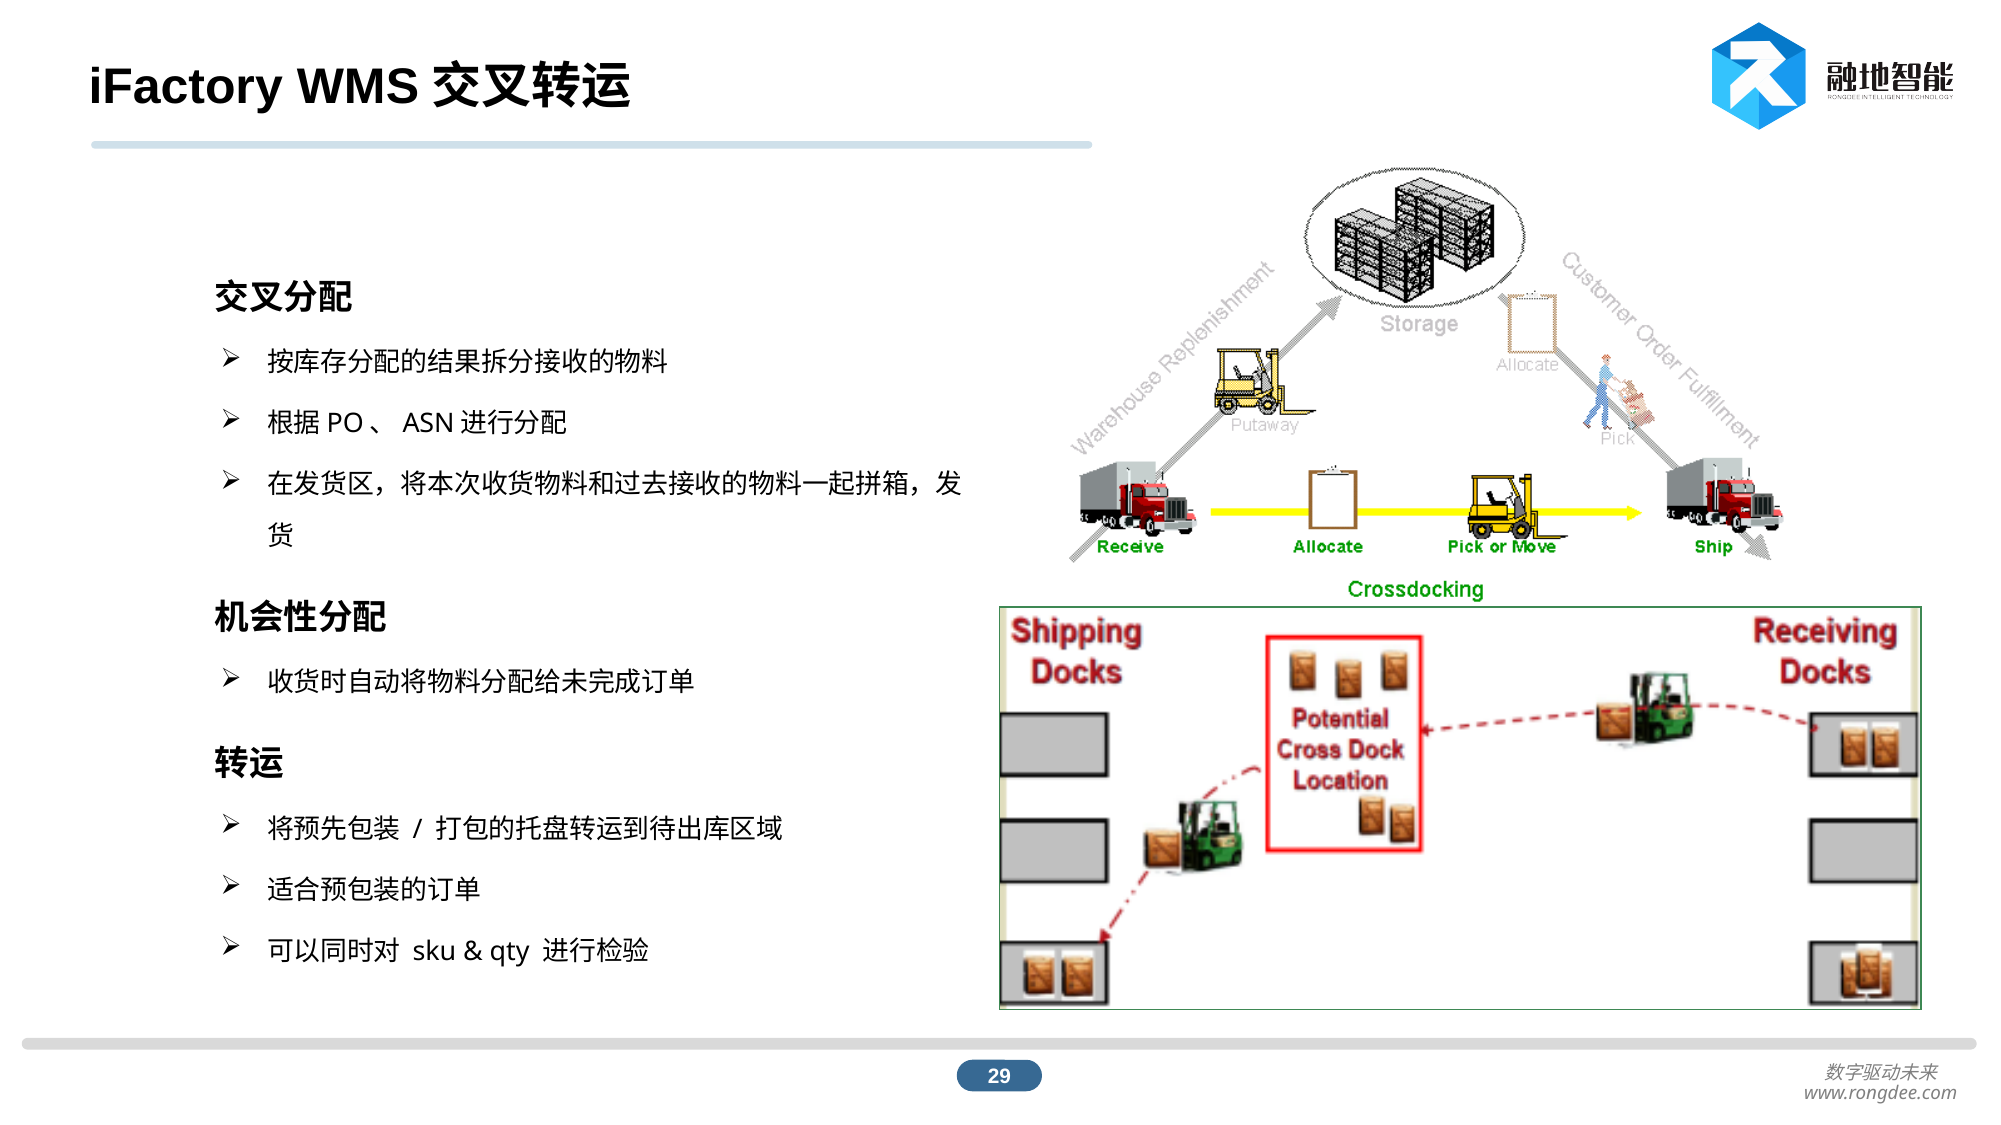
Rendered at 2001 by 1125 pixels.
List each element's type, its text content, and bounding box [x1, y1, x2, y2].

text_box 交叉分配 按库存分配的结果拆分接收的物料 根据PO、ASN进行分配 在发货区，将本次收货物料和过去接收的物料一起拼箱，发货 机会性分配 收货时自动将物料分配给未完成订单 转运 将预先包装 / 打包的托盘转运到待出库区域 适合预包装的订单 可以同时对 sku & qty 进行检验 [199, 242, 979, 974]
picture [999, 158, 1921, 1010]
title iFactory WMS交叉转运 [0, 0, 2000, 149]
